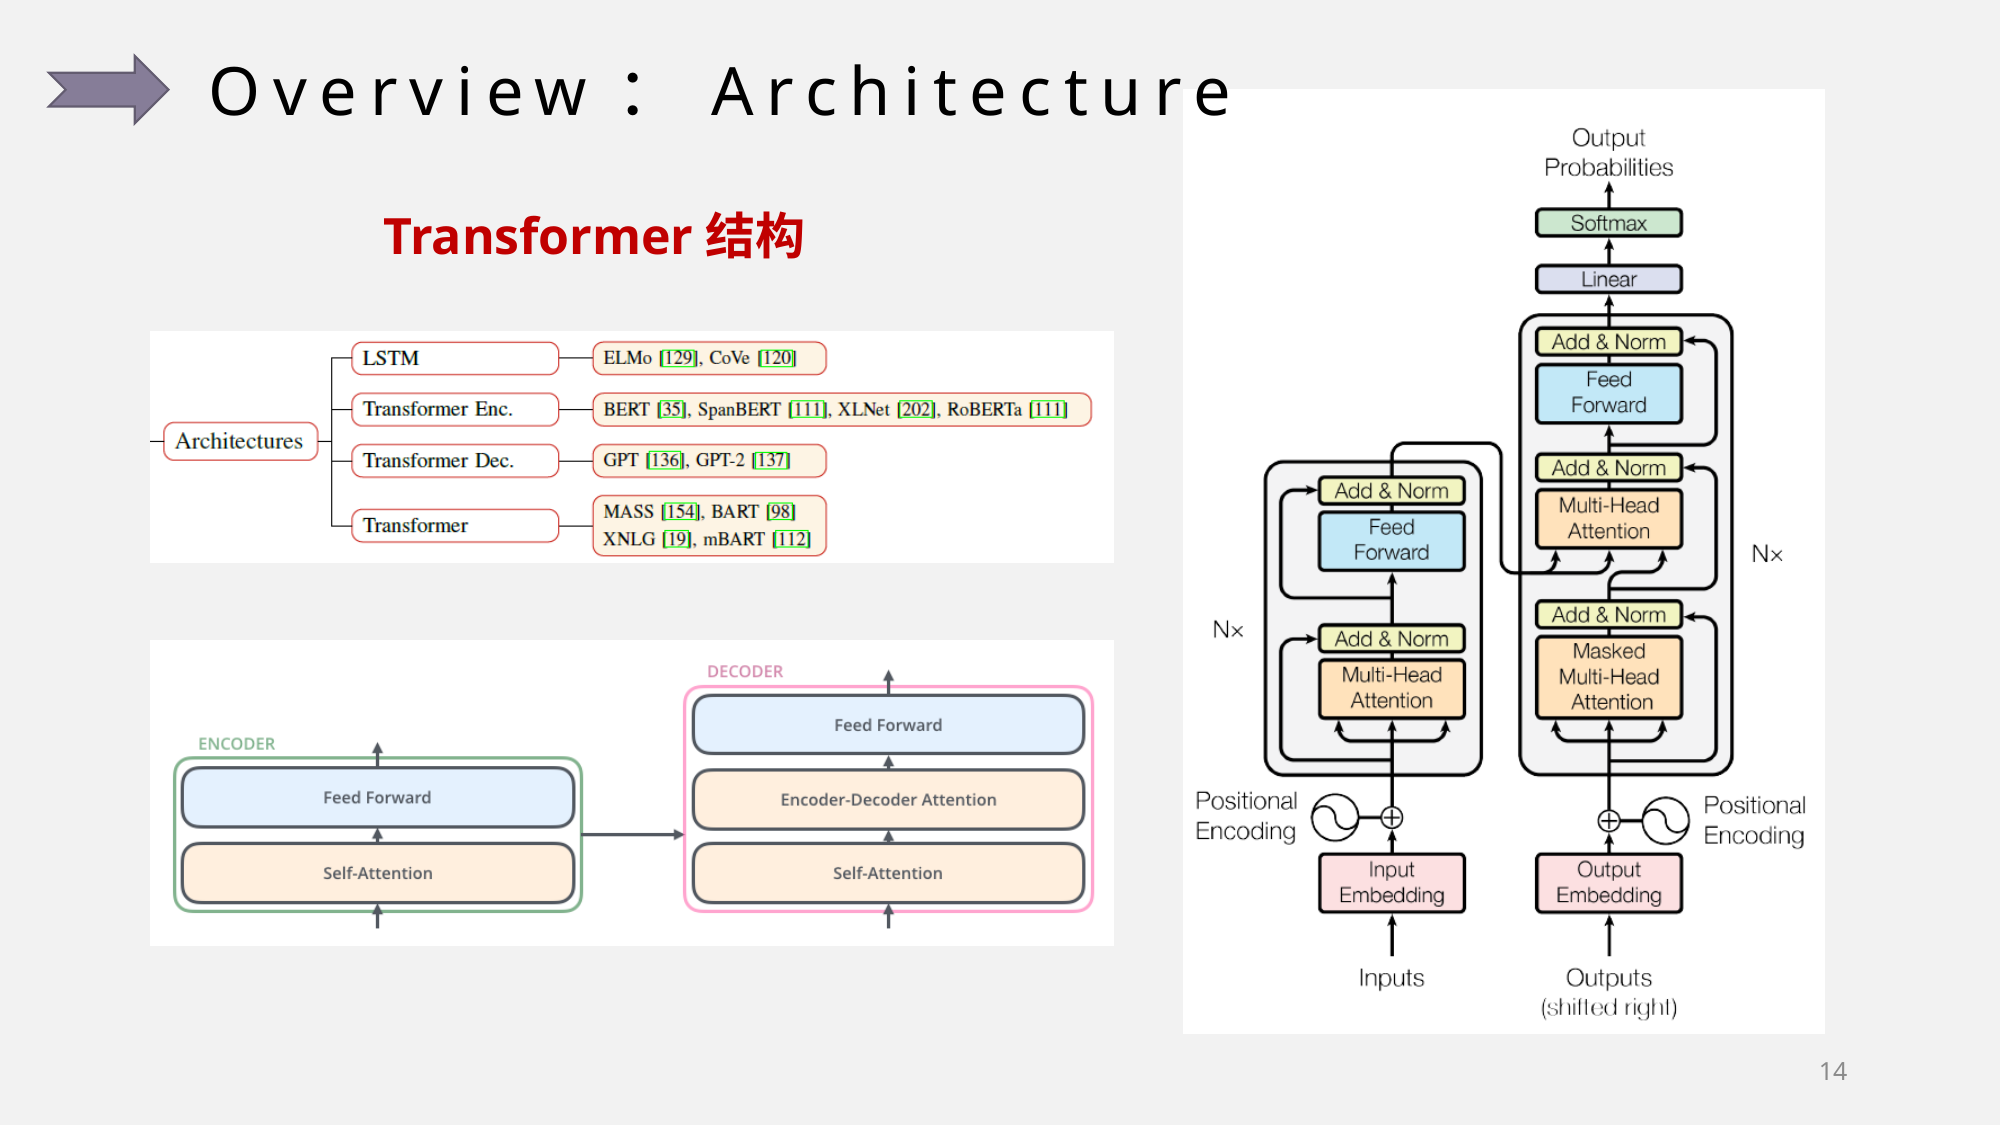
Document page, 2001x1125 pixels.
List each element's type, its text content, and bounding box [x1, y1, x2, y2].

slide_number 14 [1412, 1042, 1863, 1103]
text_box Overview：Architecture [193, 41, 1531, 137]
text_box [46, 53, 170, 126]
picture [150, 640, 1114, 946]
text_box Transformer结构 [368, 196, 964, 272]
picture [1183, 89, 1825, 1034]
picture [150, 331, 1114, 563]
